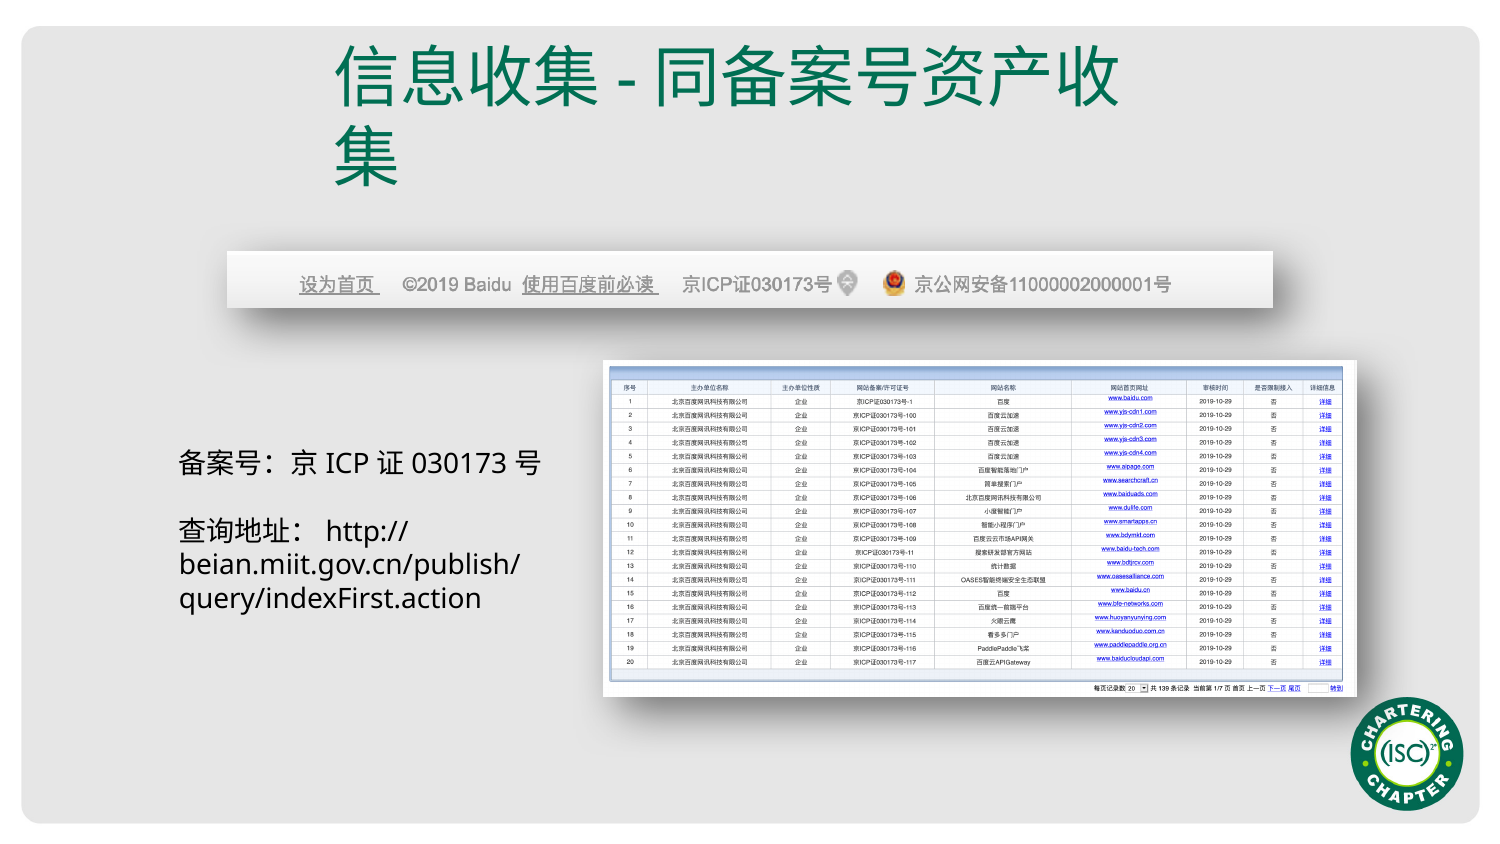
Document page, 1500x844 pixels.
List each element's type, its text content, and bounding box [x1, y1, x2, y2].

text_box 信息收集-同备案号资产收集 [318, 70, 1182, 160]
picture [0, 5, 1500, 844]
text_box 备案号：京ICP证030173号 查询地址：http://beian.miit.gov.cn/publish/query/indexFirst.action [164, 438, 585, 622]
